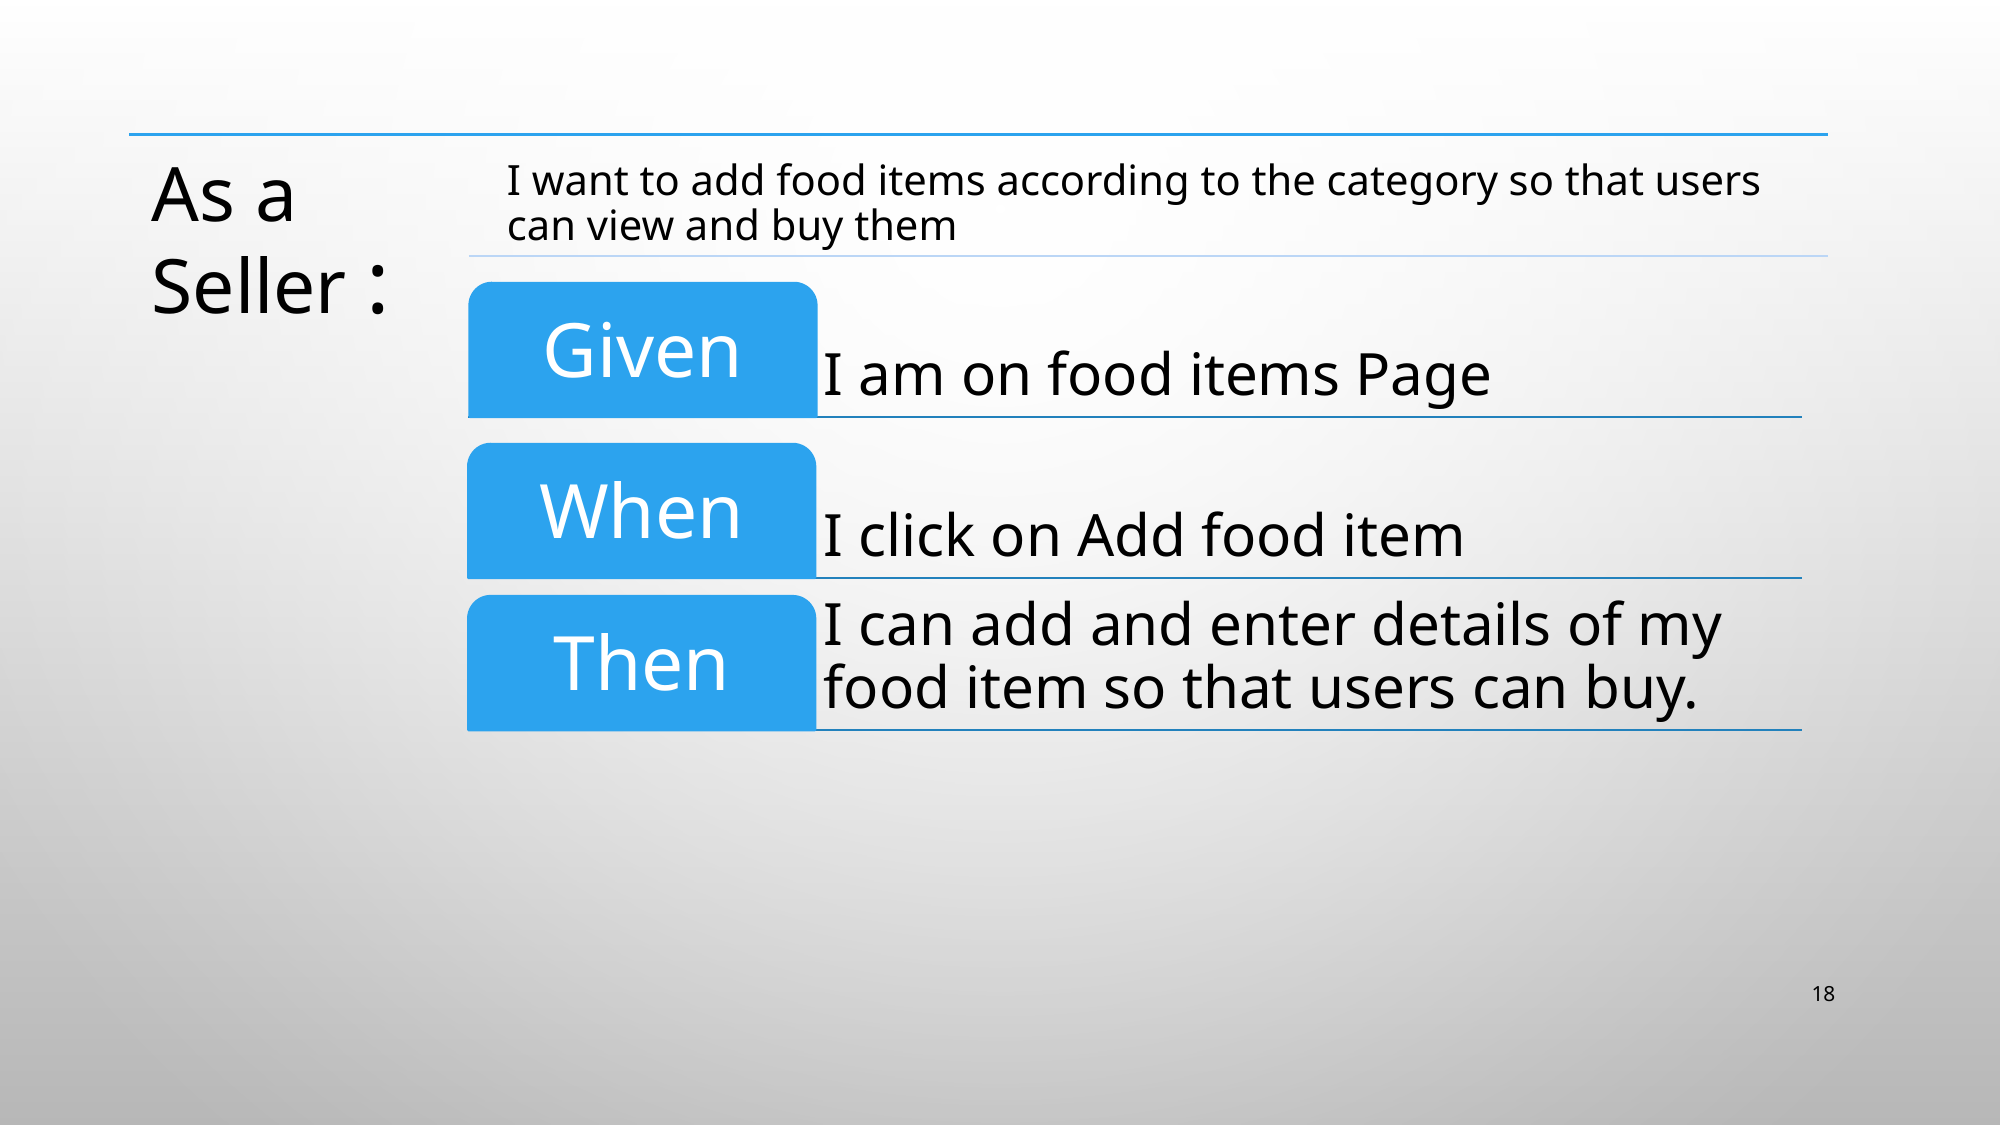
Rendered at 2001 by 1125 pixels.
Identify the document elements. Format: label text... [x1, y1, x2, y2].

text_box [468, 282, 1802, 765]
slide_number ‹#› [1724, 965, 1851, 1025]
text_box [128, 134, 1828, 384]
picture [0, 0, 2000, 1125]
